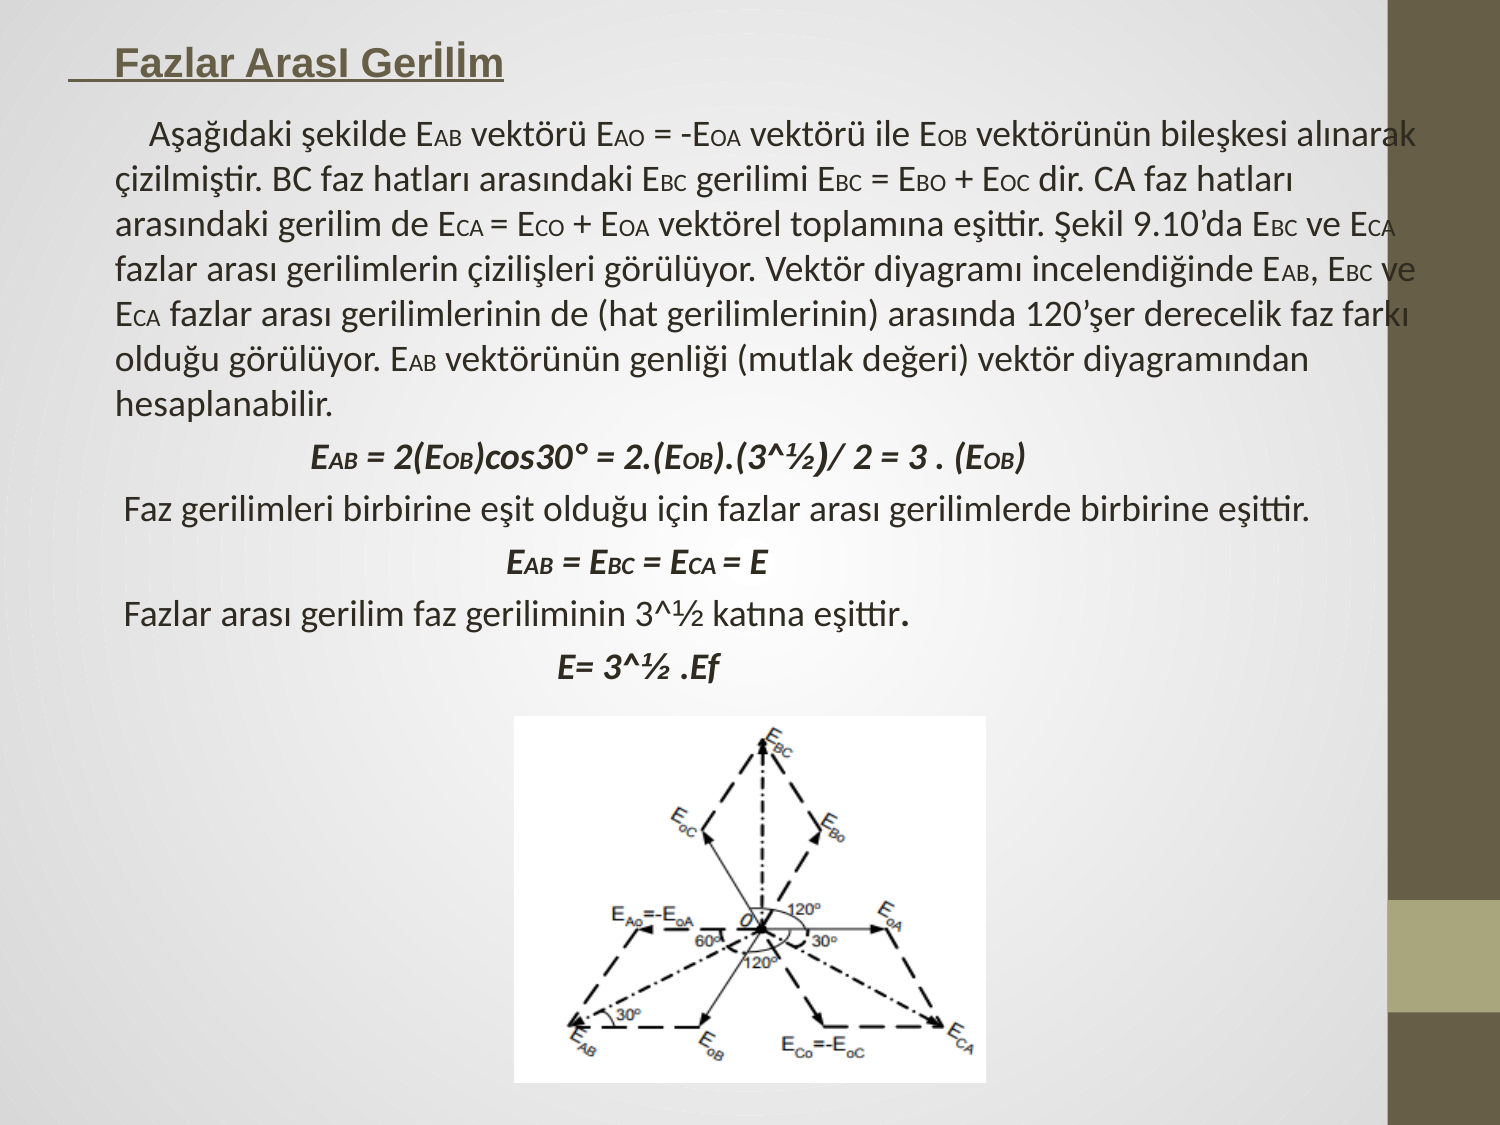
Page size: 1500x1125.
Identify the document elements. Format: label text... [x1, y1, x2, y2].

title Fazlar ArasI Gerİlİm [53, 19, 1389, 102]
list Aşağıdaki şekilde EAB vektörü EAO = -EOA vektörü ile EOB vektörünün bileşkesi alınarak çizilmiştir. BC faz hatları arasındaki EBC gerilimi EBC = EBO + EOC dir. CA faz hatları arasındaki gerilim de ECA = ECO + EOA vektörel toplamına eşittir. Şekil 9.10’da EBC ve ECA fazlar arası gerilimlerin çizilişleri görülüyor. Vektör diyagramı incelendiğinde EAB, EBC ve ECA fazlar arası gerilimlerinin de (hat gerilimlerinin) arasında 120’şer derecelik faz farkı olduğu görülüyor. EAB vektörünün genliği (mutlak değeri) vektör diyagramından hesaplanabilir. EAB = 2(EOB)cos30° = 2.(EOB).(3^½)/ 2 = 3 . (EOB) Faz gerilimleri birbirine eşit olduğu için fazlar arası gerilimlerde birbirine eşittir. EAB = EBC = ECA = E Fazlar arası gerilim faz geriliminin 3^½ katına eşittir. E= 3^½ .Ef [99, 101, 1436, 953]
picture [513, 715, 987, 1084]
